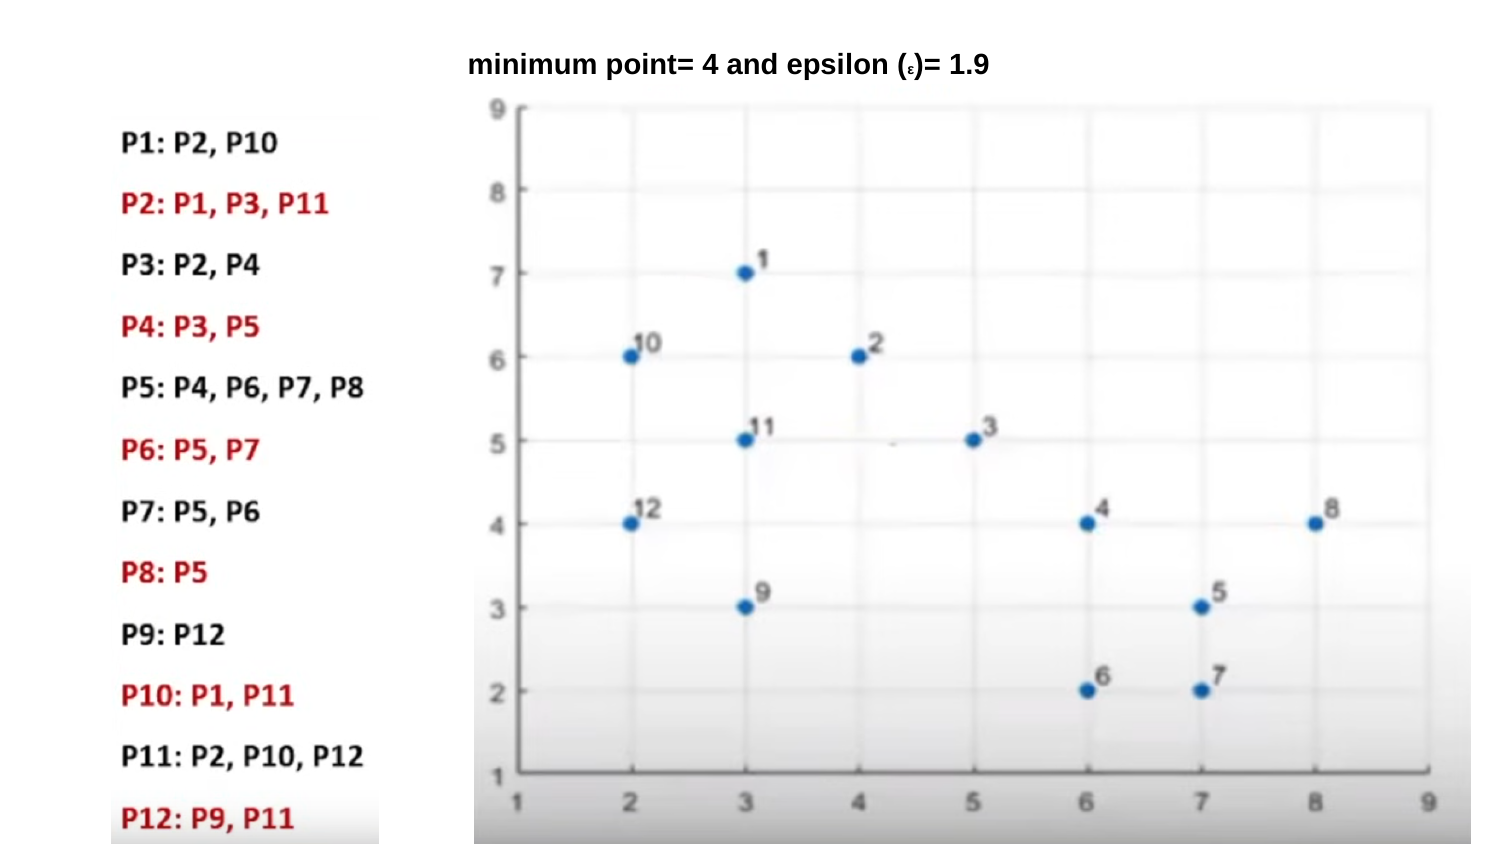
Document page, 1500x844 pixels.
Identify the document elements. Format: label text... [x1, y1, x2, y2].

picture [111, 116, 379, 844]
picture [474, 84, 1472, 844]
text_box minimum point= 4 and epsilon (ε)= 1.9 [452, 24, 1112, 96]
